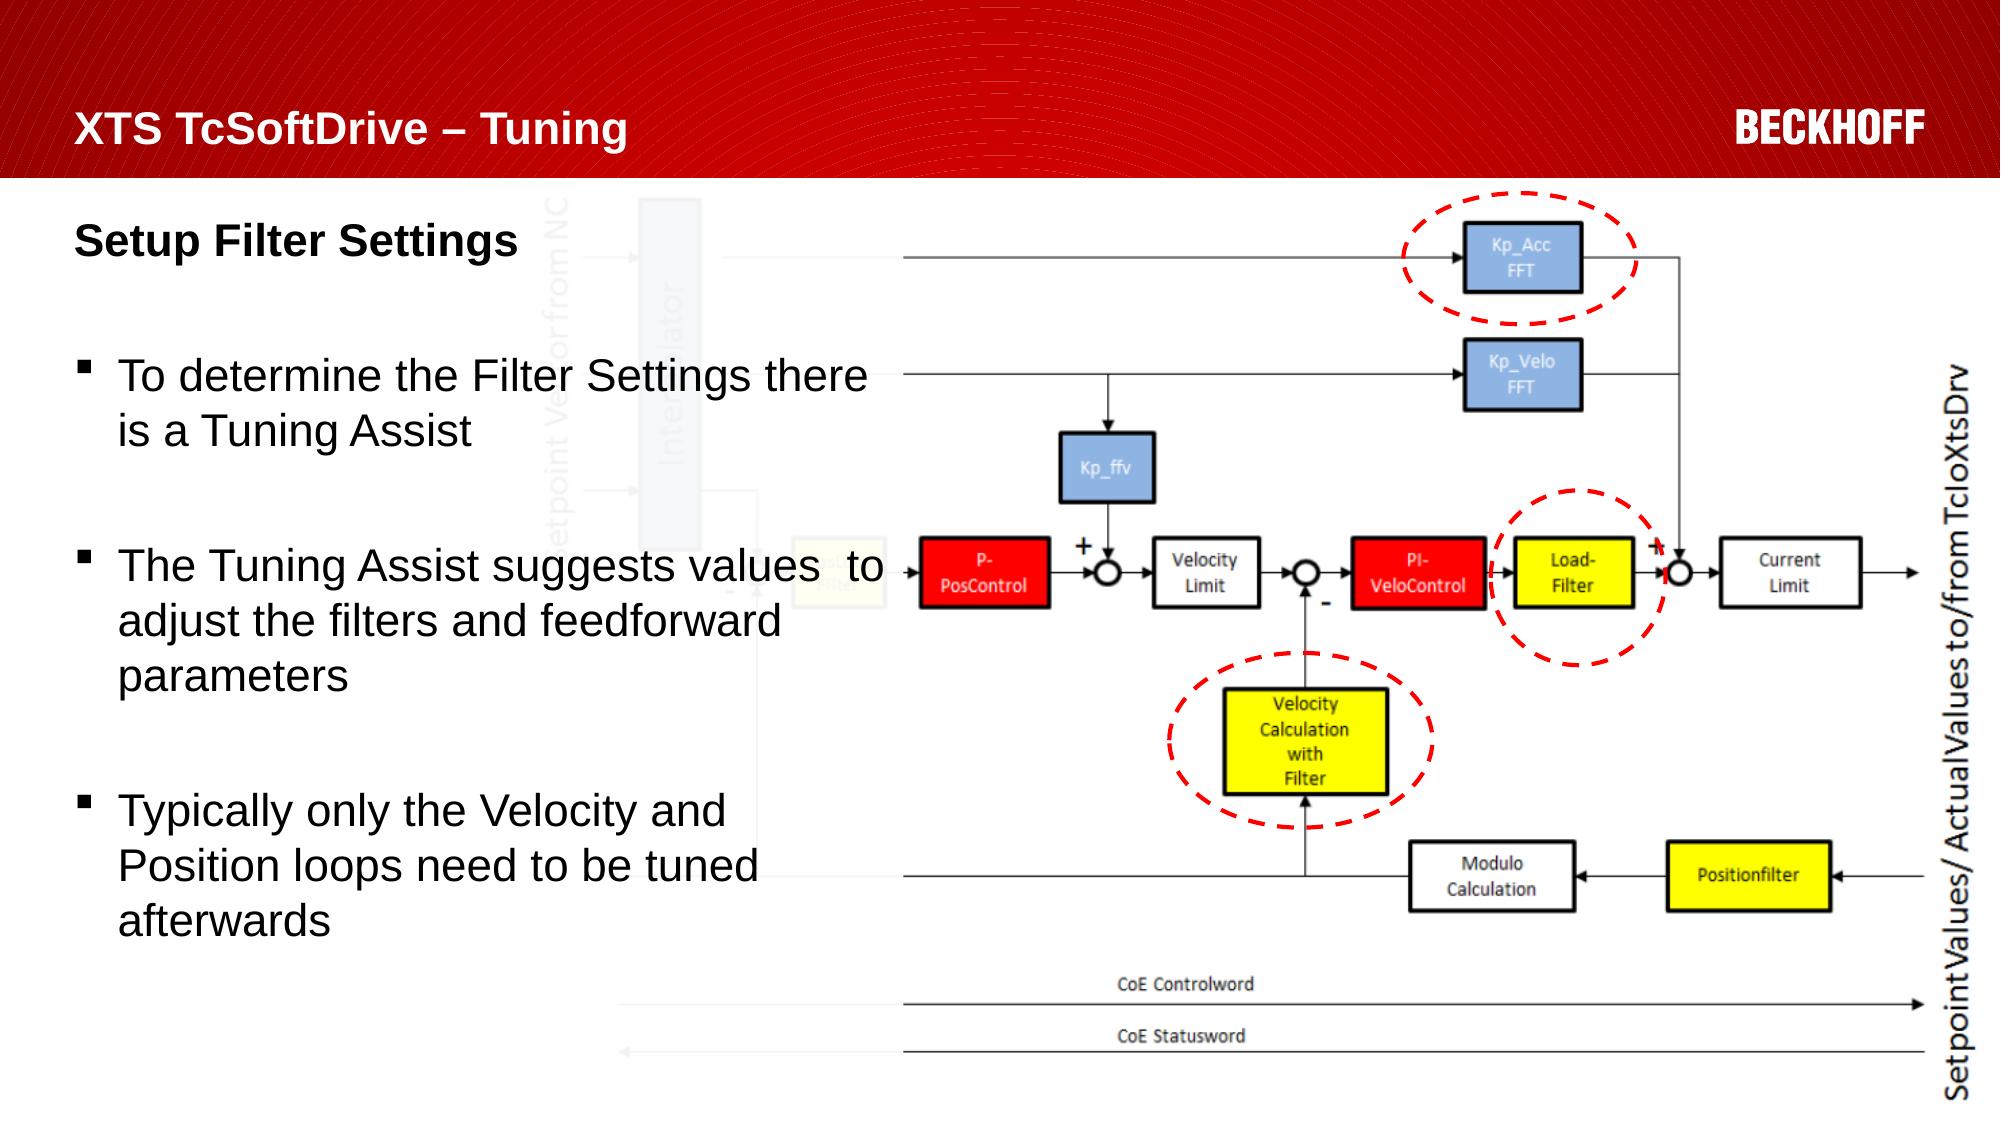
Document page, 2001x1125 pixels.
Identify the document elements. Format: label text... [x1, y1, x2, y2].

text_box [527, 192, 1987, 1109]
title XTS TcSoftDrive – Tuning [0, 73, 1663, 178]
picture [1727, 98, 1934, 155]
list Setup Filter Settings To determine the Filter Settings there is a Tuning Assist The Tuning Assist suggests values to adjust the filters and feedforward parameters Typically only the Velocity and Position loops need to be tuned afterwards [0, 178, 904, 1125]
